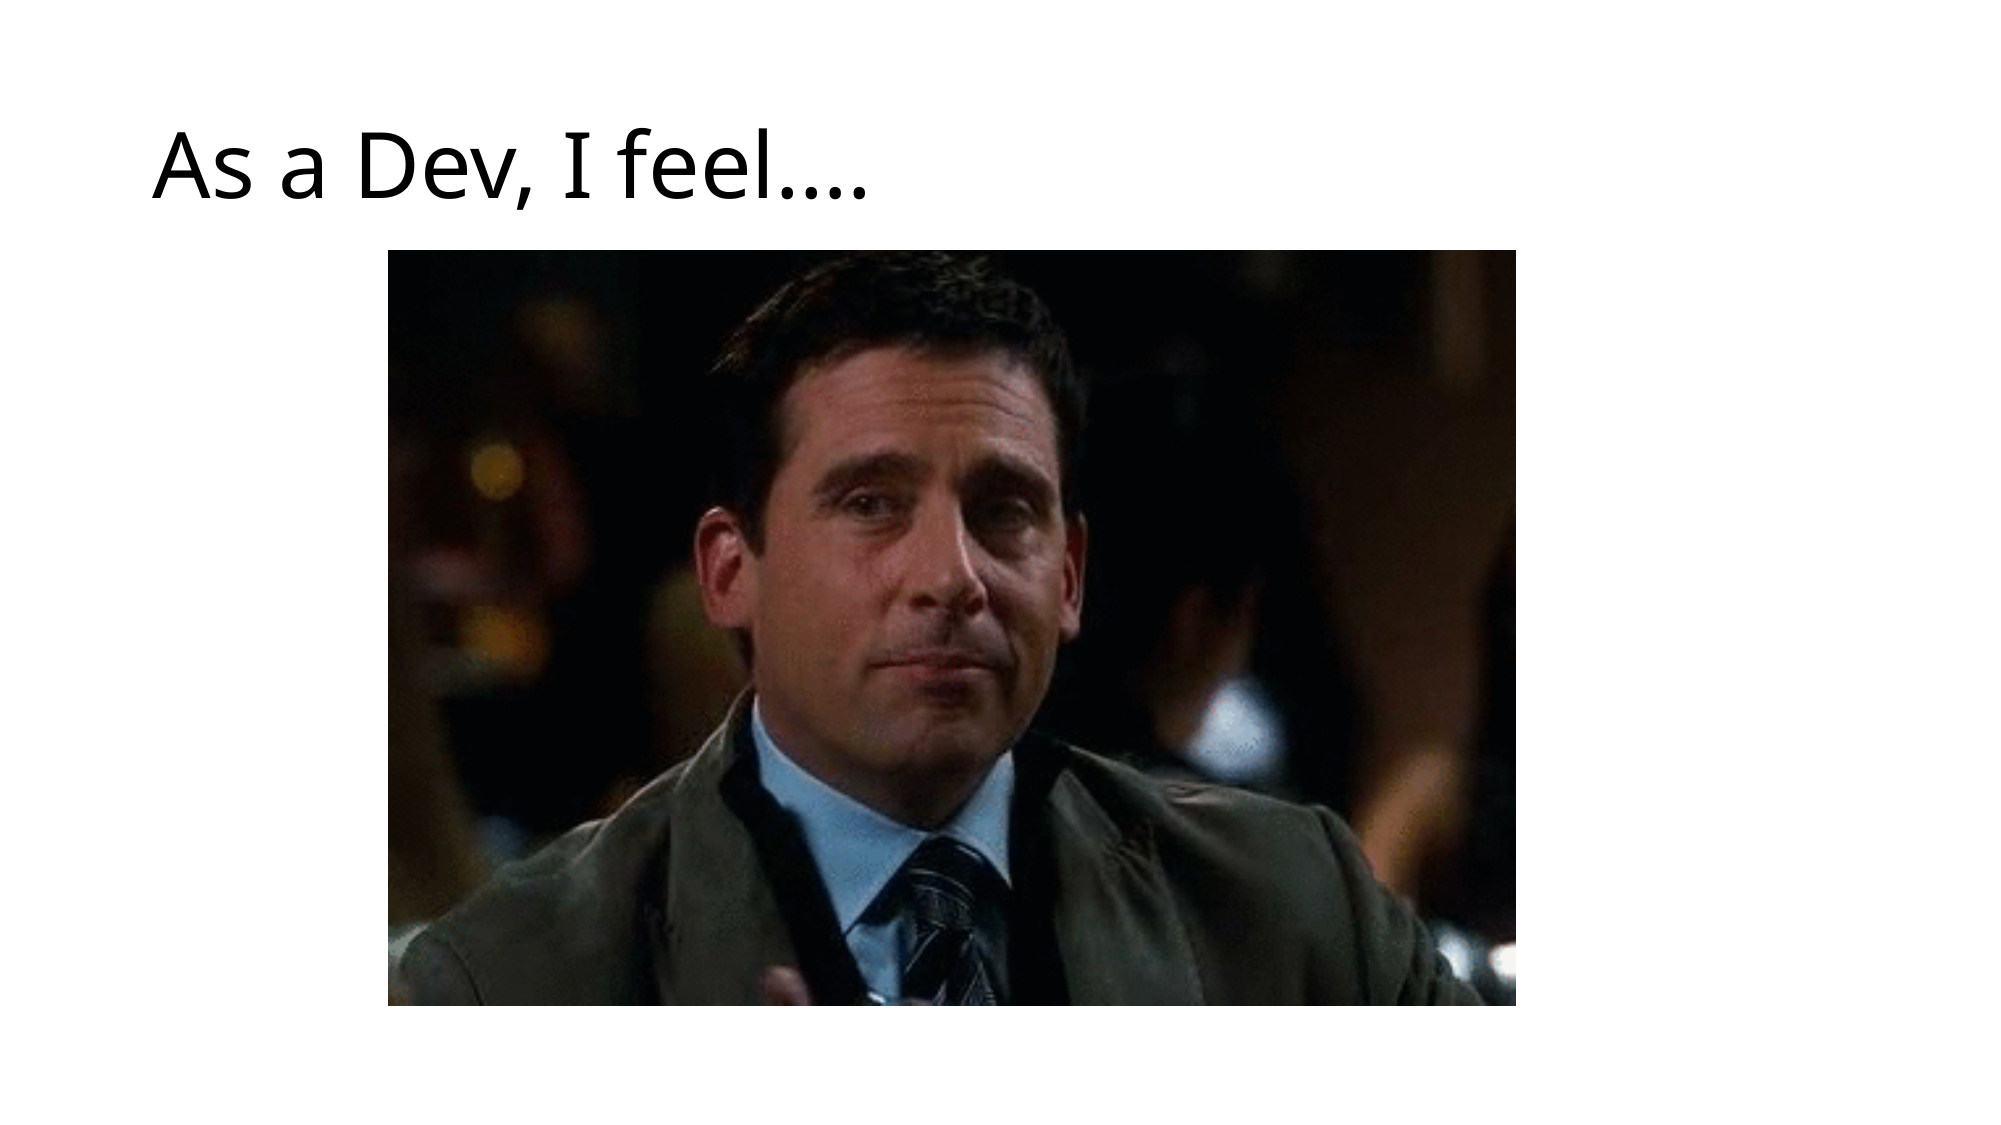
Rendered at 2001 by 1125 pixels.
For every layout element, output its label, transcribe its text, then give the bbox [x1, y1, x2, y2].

picture [388, 250, 1516, 1006]
title As a Dev, I feel…. [137, 59, 1863, 278]
